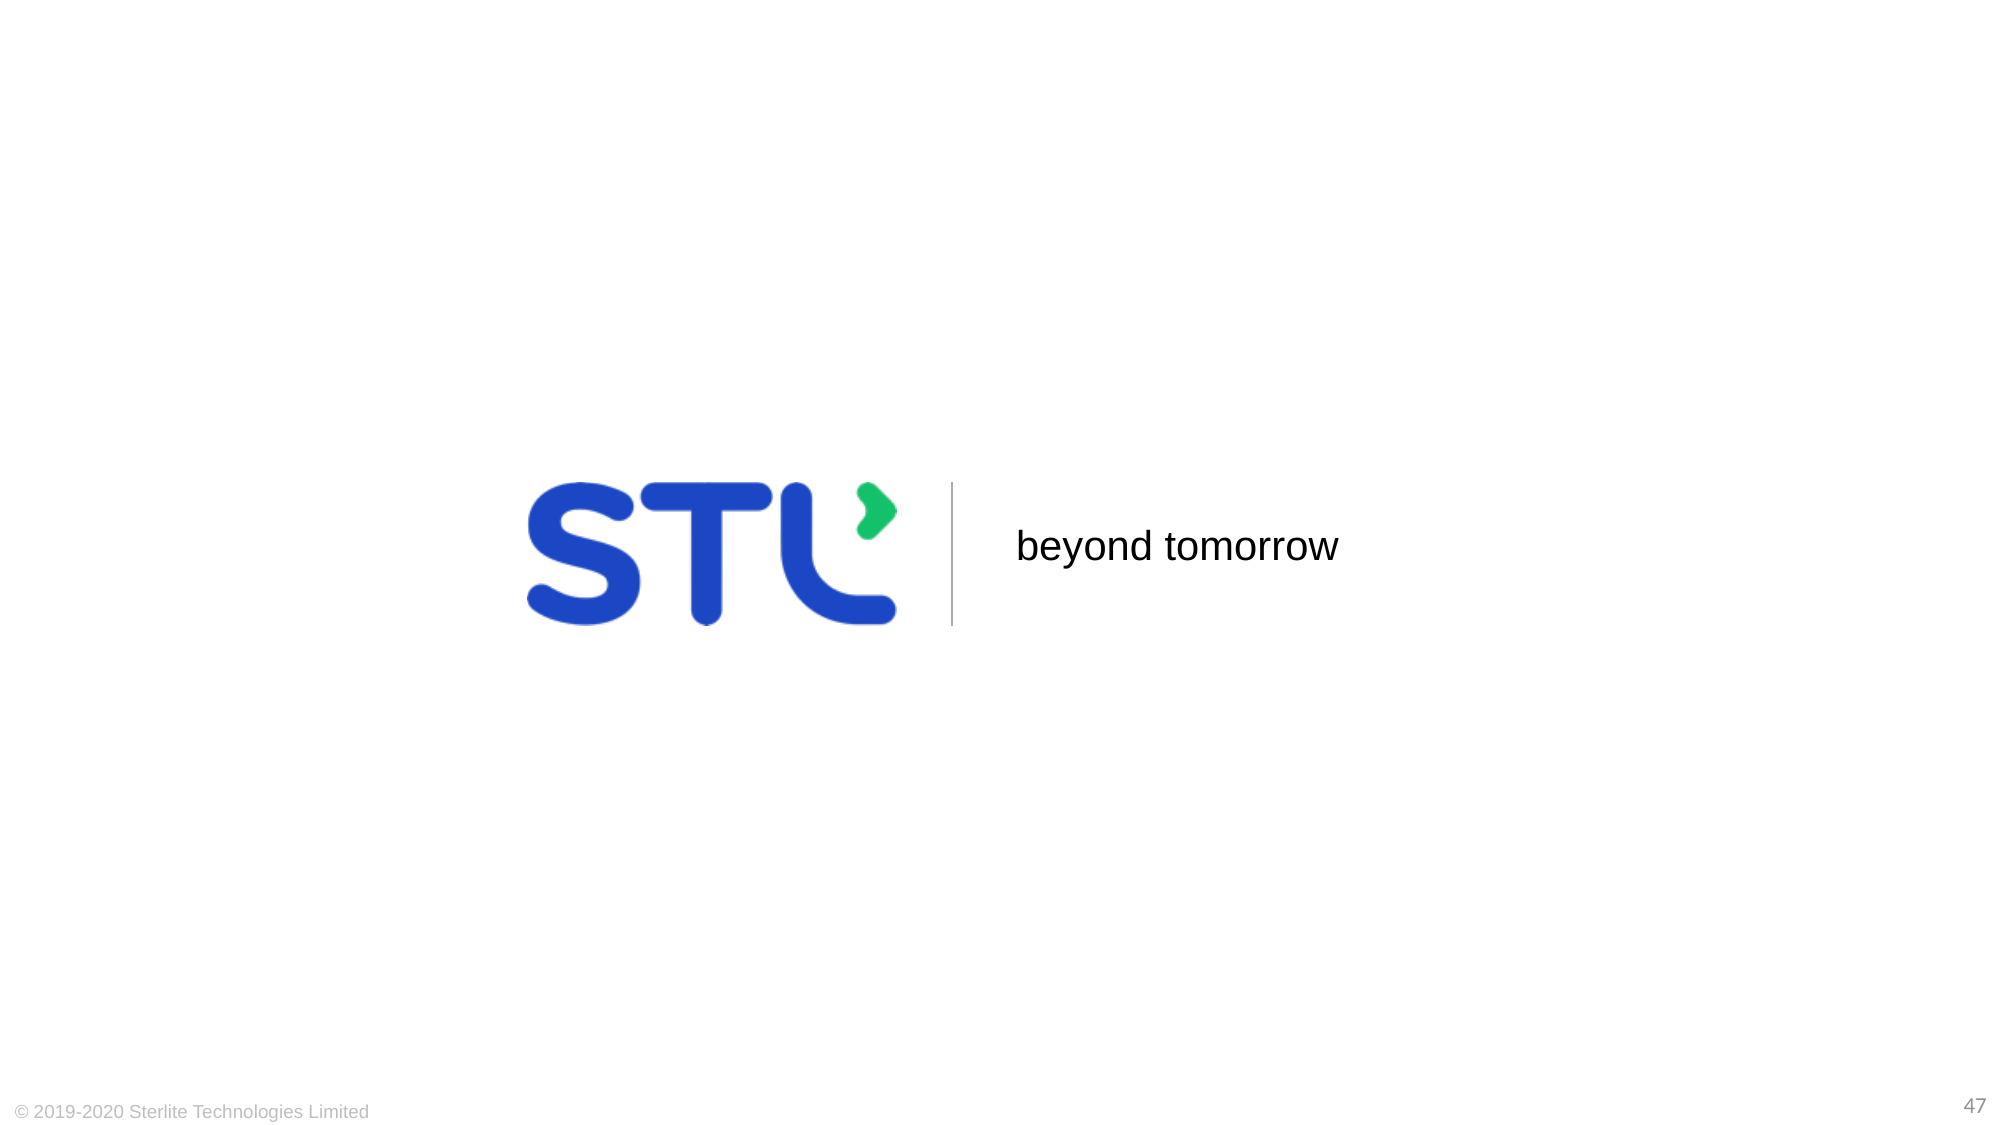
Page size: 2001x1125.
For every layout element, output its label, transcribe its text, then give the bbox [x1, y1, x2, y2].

picture [527, 482, 897, 626]
slide_number 47 [1955, 1083, 1997, 1122]
footer © 2019-2020 Sterlite Technologies Limited [0, 1083, 455, 1125]
